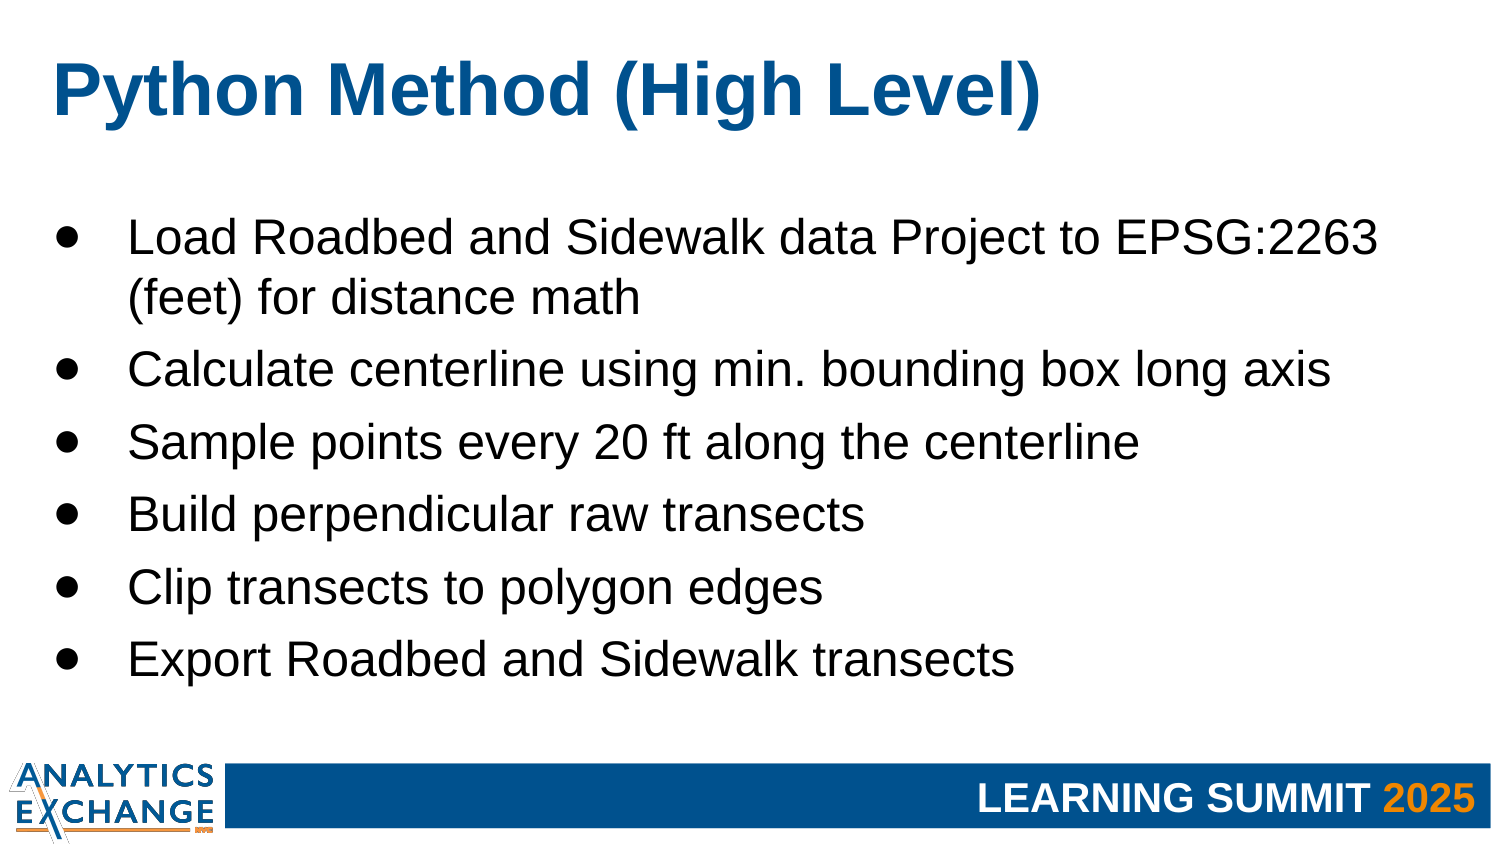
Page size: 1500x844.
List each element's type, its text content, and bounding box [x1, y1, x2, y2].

title Python Method (High Level) [37, 25, 1465, 120]
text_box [9, 763, 1491, 844]
list Load Roadbed and Sidewalk data Project to EPSG:2263 (feet) for distance math Calculate centerline using min. bounding box long axis Sample points every 20 ft along the centerline Build perpendicular raw transects Clip transects to polygon edges Export Roadbed and Sidewalk transects [37, 196, 1500, 695]
